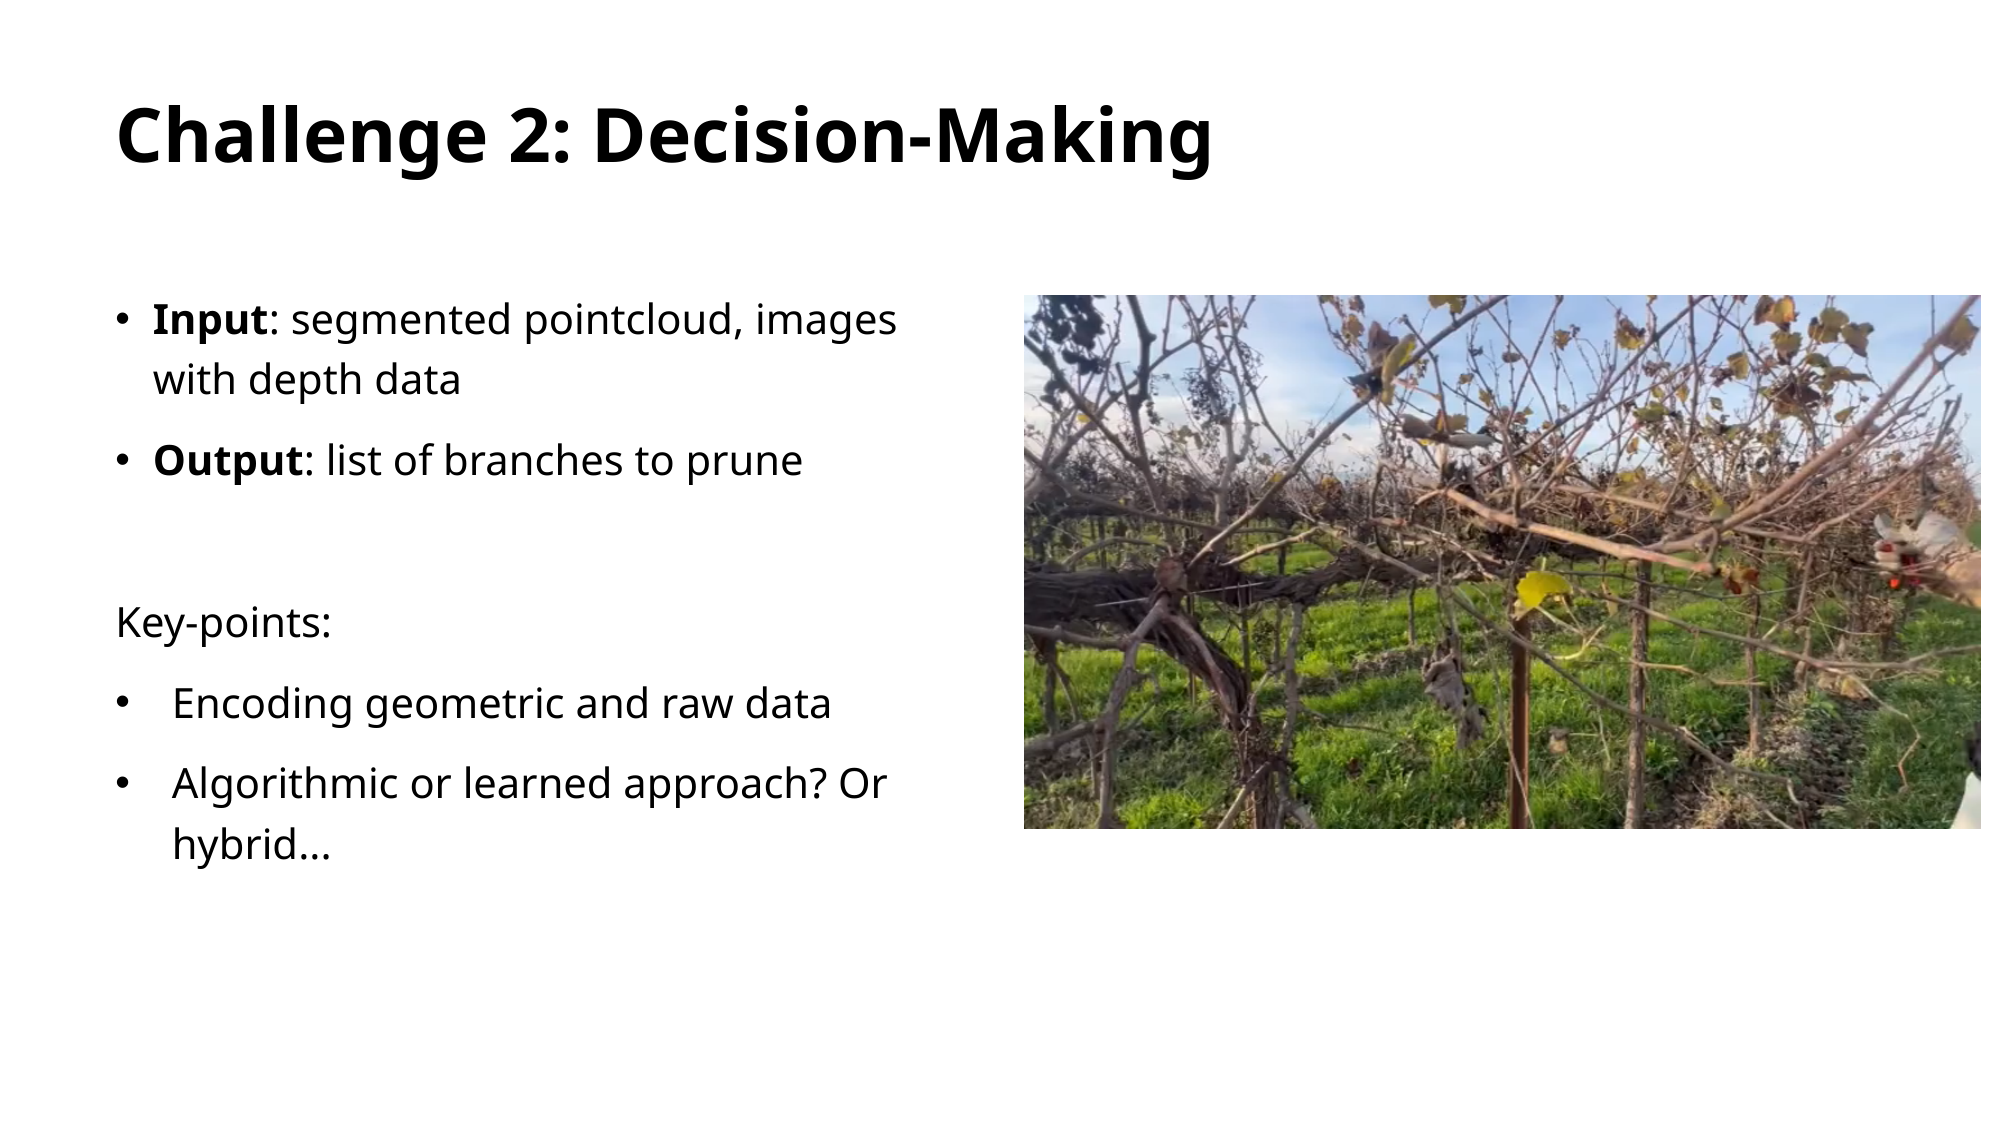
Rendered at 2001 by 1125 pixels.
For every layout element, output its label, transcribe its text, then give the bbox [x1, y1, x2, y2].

title Challenge 2: Decision-Making [100, 90, 1849, 276]
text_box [1023, 294, 1982, 830]
list Input: segmented pointcloud, images with depth data Output: list of branches to prune Key-points: Encoding geometric and raw data Algorithmic or learned approach? Or hybrid... [100, 275, 977, 1035]
